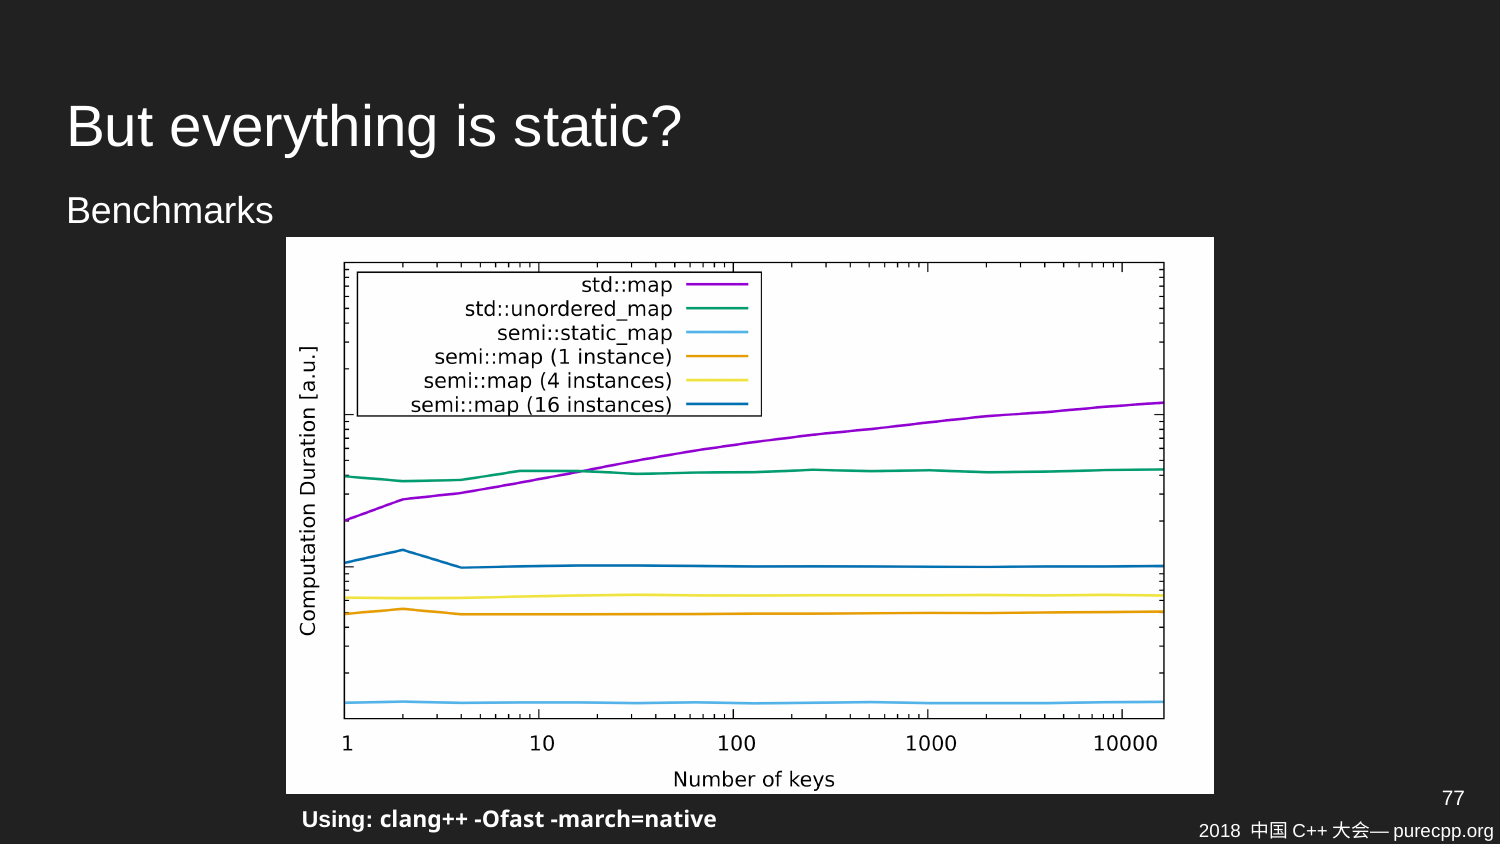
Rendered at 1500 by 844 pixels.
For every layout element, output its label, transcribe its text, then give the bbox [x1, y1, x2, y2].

title But everything is static? [51, 72, 1449, 164]
text_box Using: clang++ -Ofast -march=native [286, 803, 1017, 832]
slide_number 77 [1389, 764, 1480, 830]
picture [286, 237, 1214, 794]
list Benchmarks [51, 164, 1449, 238]
